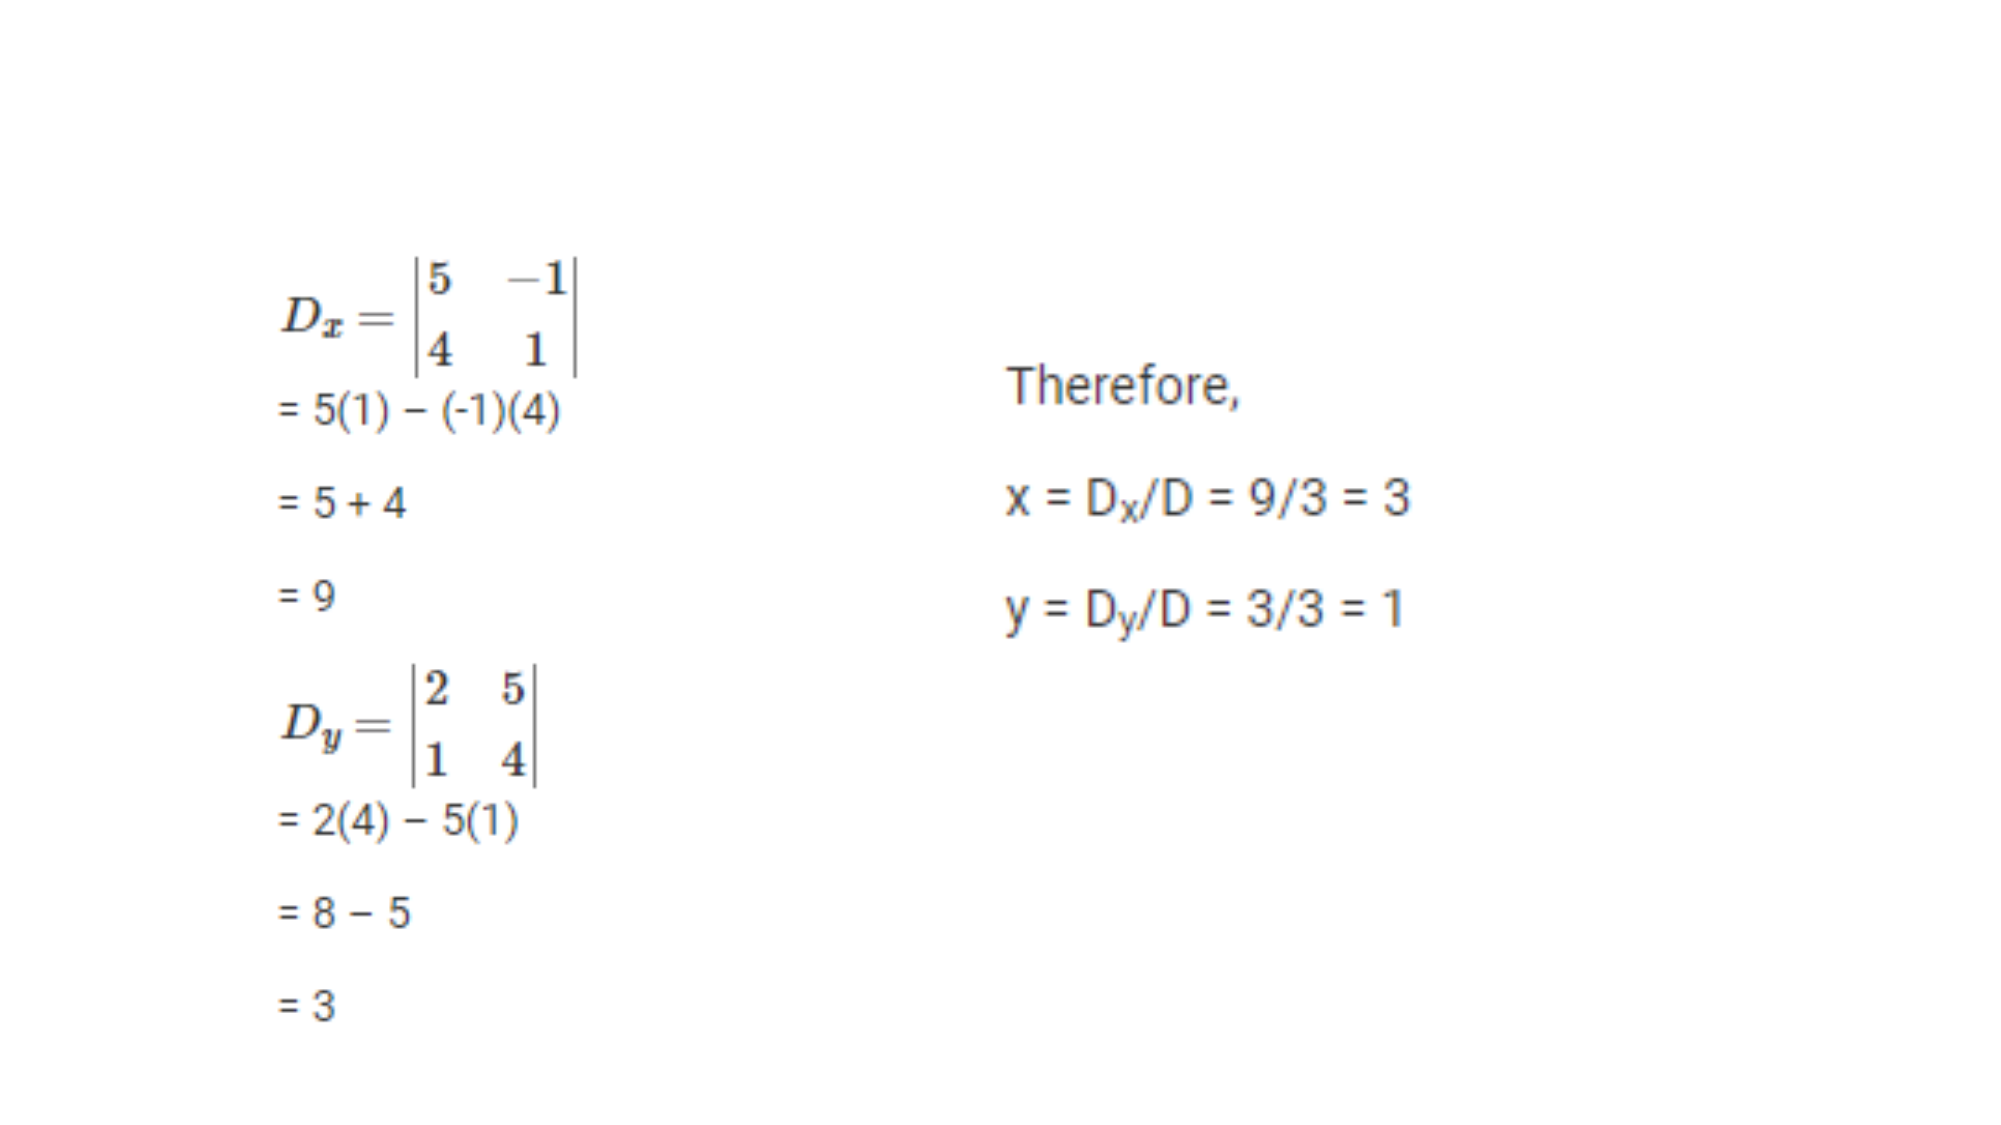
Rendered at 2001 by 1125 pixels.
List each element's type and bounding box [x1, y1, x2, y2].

picture [238, 229, 675, 1045]
picture [960, 334, 1498, 692]
